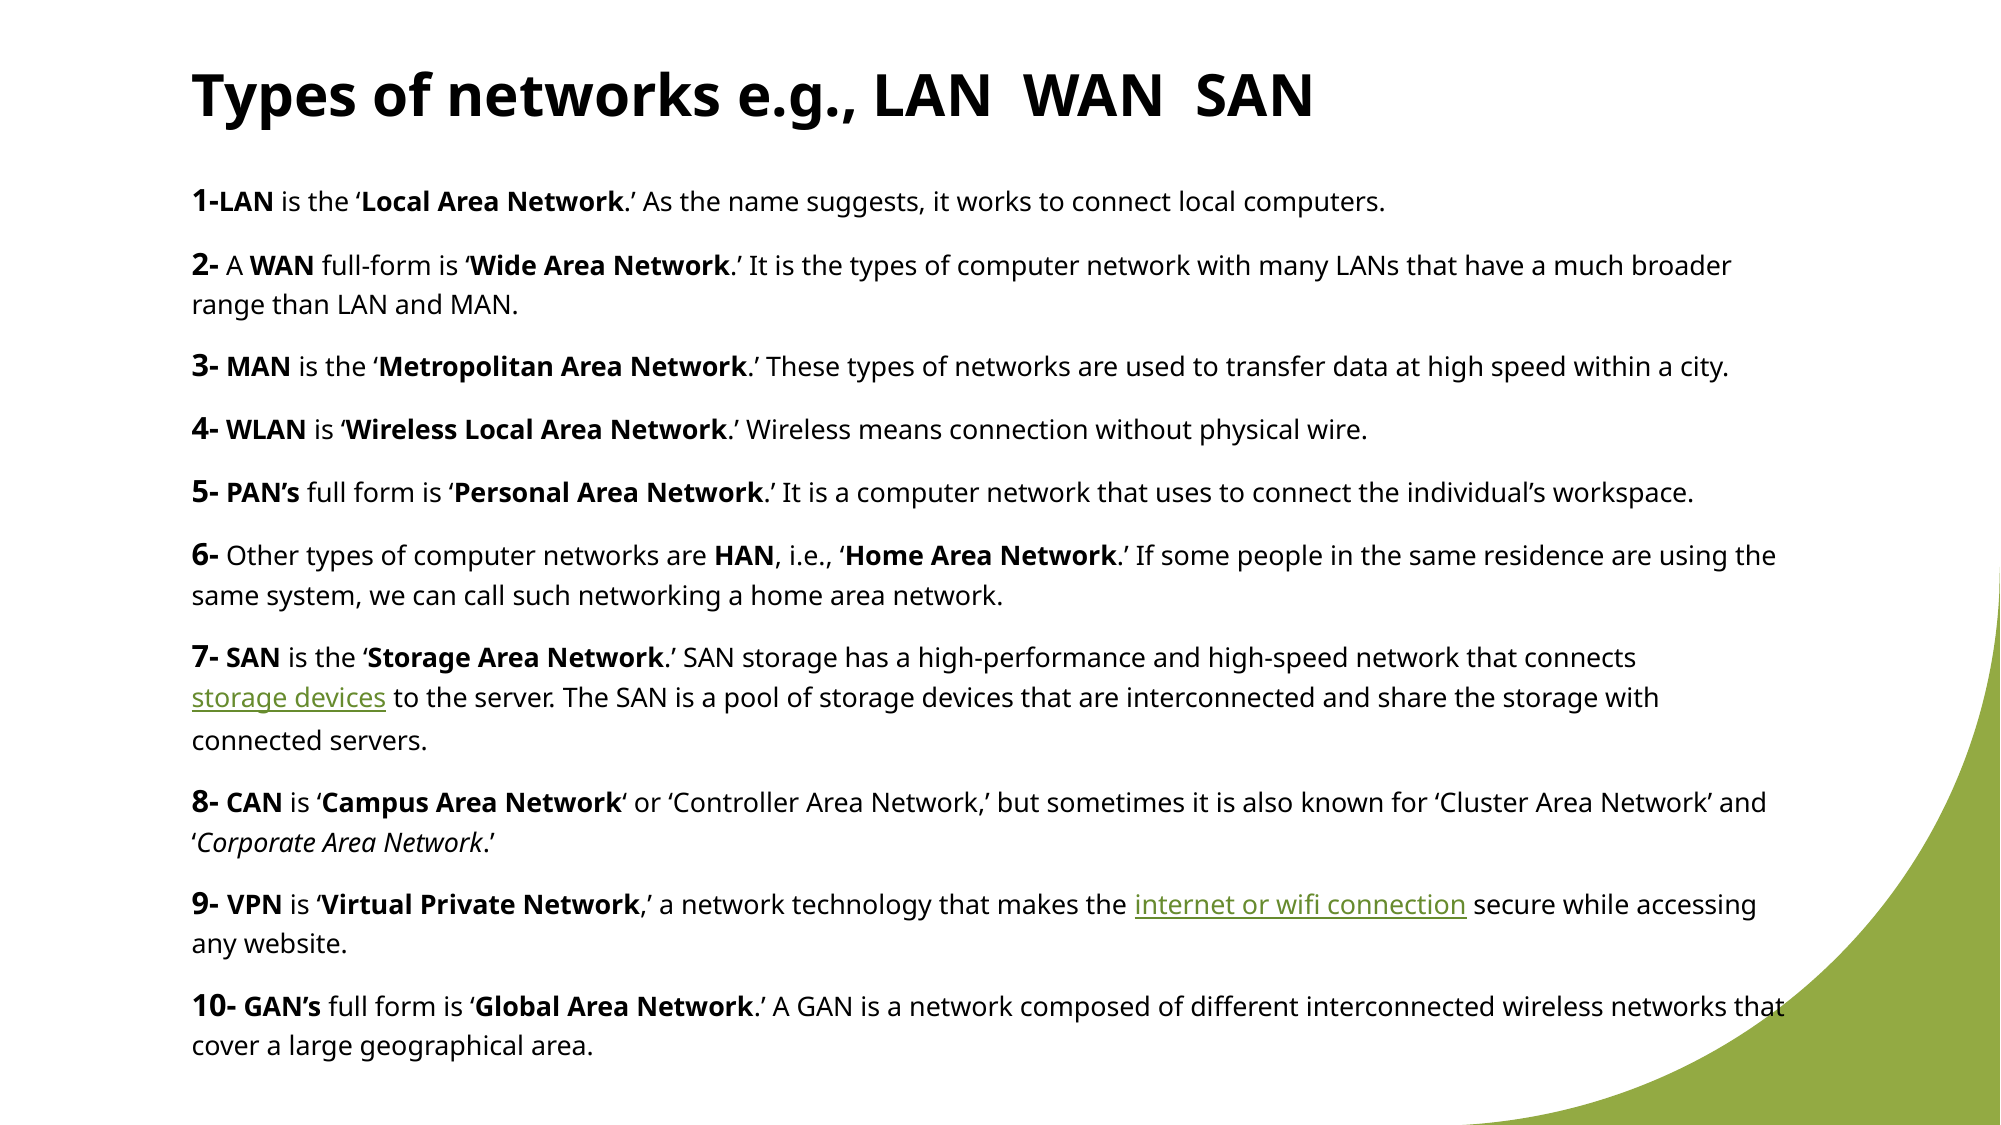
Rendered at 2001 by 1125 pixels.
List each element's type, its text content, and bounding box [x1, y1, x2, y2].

title Types of networks e.g., LAN WAN SAN [176, 26, 1809, 136]
list 1-LAN is the ‘Local Area Network.’ As the name suggests, it works to connect local computers. 2- A WAN full-form is ‘Wide Area Network.’ It is the types of computer network with many LANs that have a much broader range than LAN and MAN. 3- MAN is the ‘Metropolitan Area Network.’ These types of networks are used to transfer data at high speed within a city. 4- WLAN is ‘Wireless Local Area Network.’ Wireless means connection without physical wire. 5- PAN’s full form is ‘Personal Area Network.’ It is a computer network that uses to connect the individual’s workspace. 6- Other types of computer networks are HAN, i.e., ‘Home Area Network.’ If some people in the same residence are using the same system, we can call such networking a home area network. 7- SAN is the ‘Storage Area Network.’ SAN storage has a high-performance and high-speed network that connects storage devices to the server. The SAN is a pool of storage devices that are interconnected and share the storage with connected servers. 8- CAN is ‘Campus Area Network‘ or ‘Controller Area Network,’ but sometimes it is also known for ‘Cluster Area Network’ and ‘Corporate Area Network.’ 9- VPN is ‘Virtual Private Network,’ a network technology that makes the internet or wifi connection secure while accessing any website. 10- GAN’s full form is ‘Global Area Network.’ A GAN is a network composed of different interconnected wireless networks that cover a large geographical area. [176, 166, 1809, 1082]
